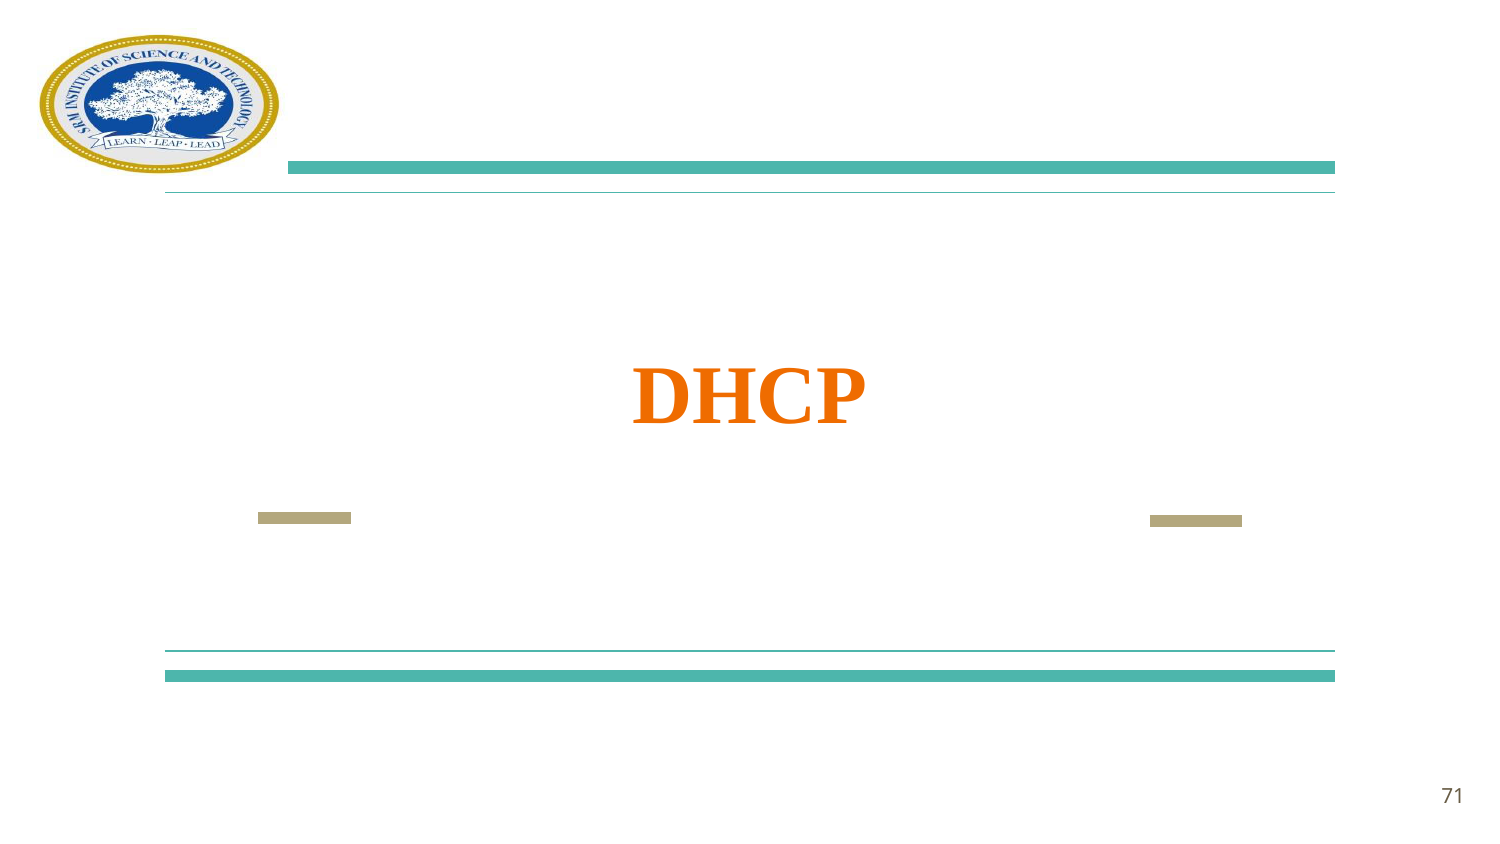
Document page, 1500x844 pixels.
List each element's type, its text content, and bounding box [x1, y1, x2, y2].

title DHCP [164, 287, 1336, 456]
slide_number ‹#› [1389, 764, 1480, 830]
picture [37, 27, 288, 179]
